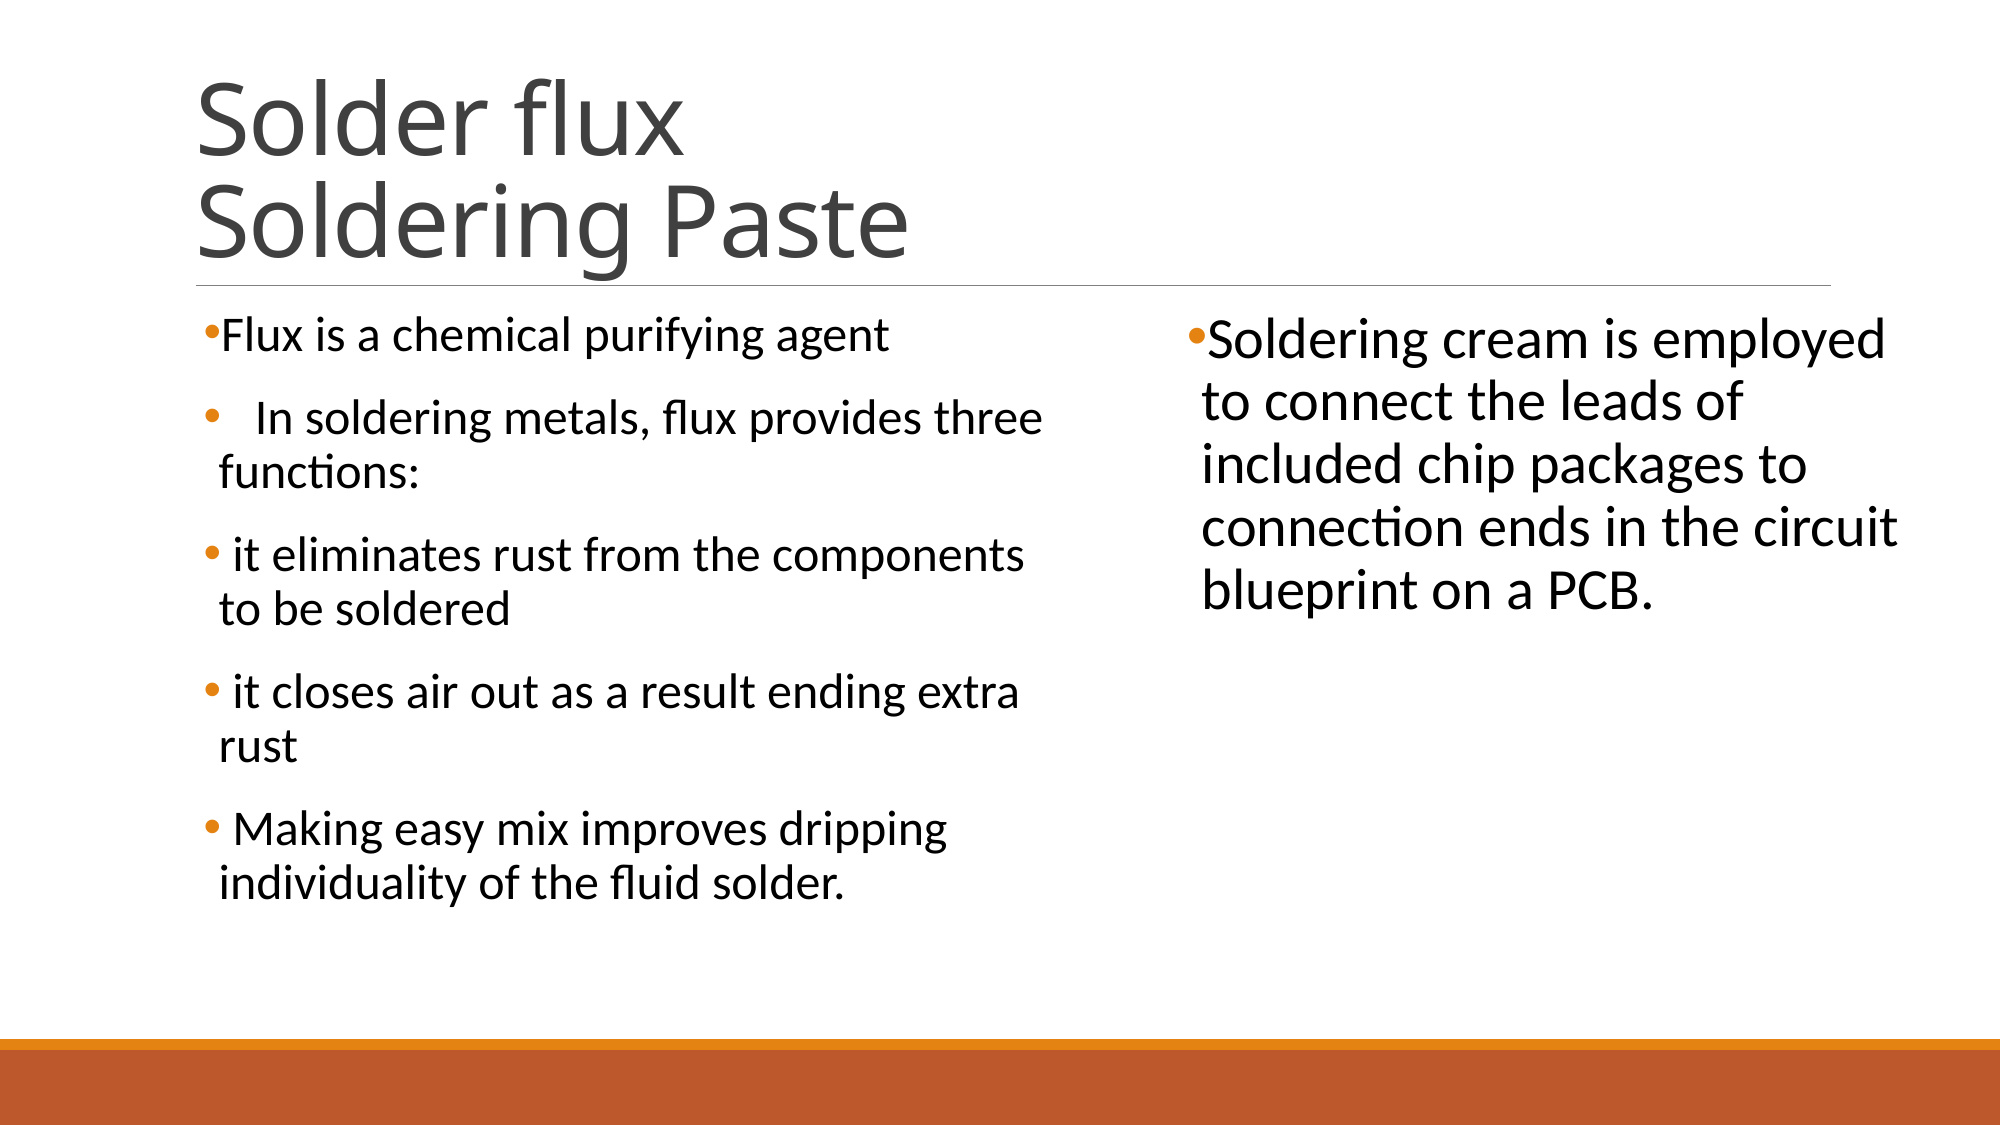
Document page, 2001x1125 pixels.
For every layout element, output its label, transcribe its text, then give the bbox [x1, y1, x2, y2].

list Flux is a chemical purifying agent In soldering metals, flux provides three functions: it eliminates rust from the components to be soldered it closes air out as a result ending extra rust Making easy mix improves dripping individuality of the fluid solder. [203, 300, 1054, 1015]
title Solder flux Soldering Paste [180, 47, 1830, 285]
list Soldering cream is employed to connect the leads of included chip packages to connection ends in the circuit blueprint on a PCB. [1186, 300, 1946, 1015]
